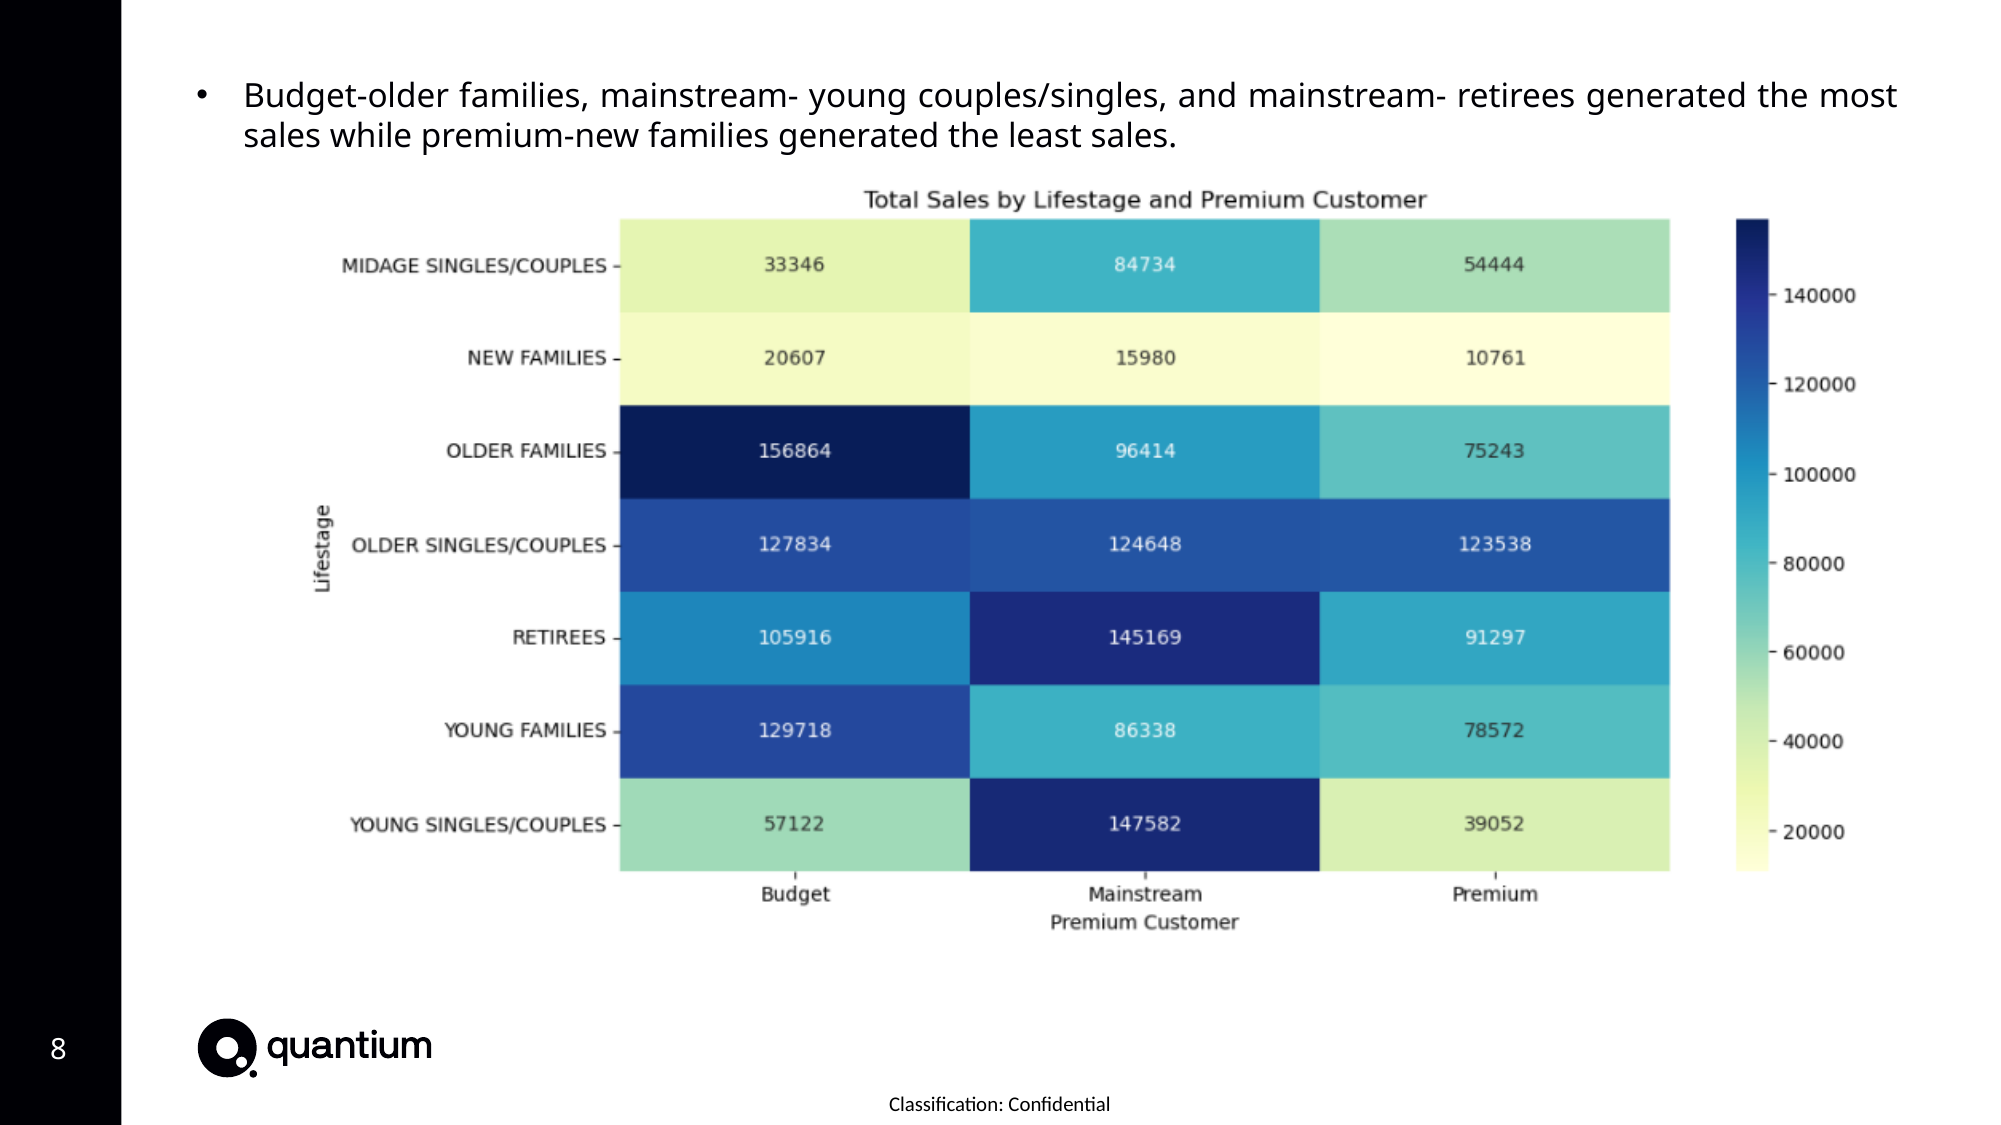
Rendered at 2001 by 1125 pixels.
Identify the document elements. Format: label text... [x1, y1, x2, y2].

picture [255, 174, 1899, 946]
list Budget-older families, mainstream- young couples/singles, and mainstream- retirees generated the most sales while premium-new families generated the least sales. [196, 74, 1916, 175]
